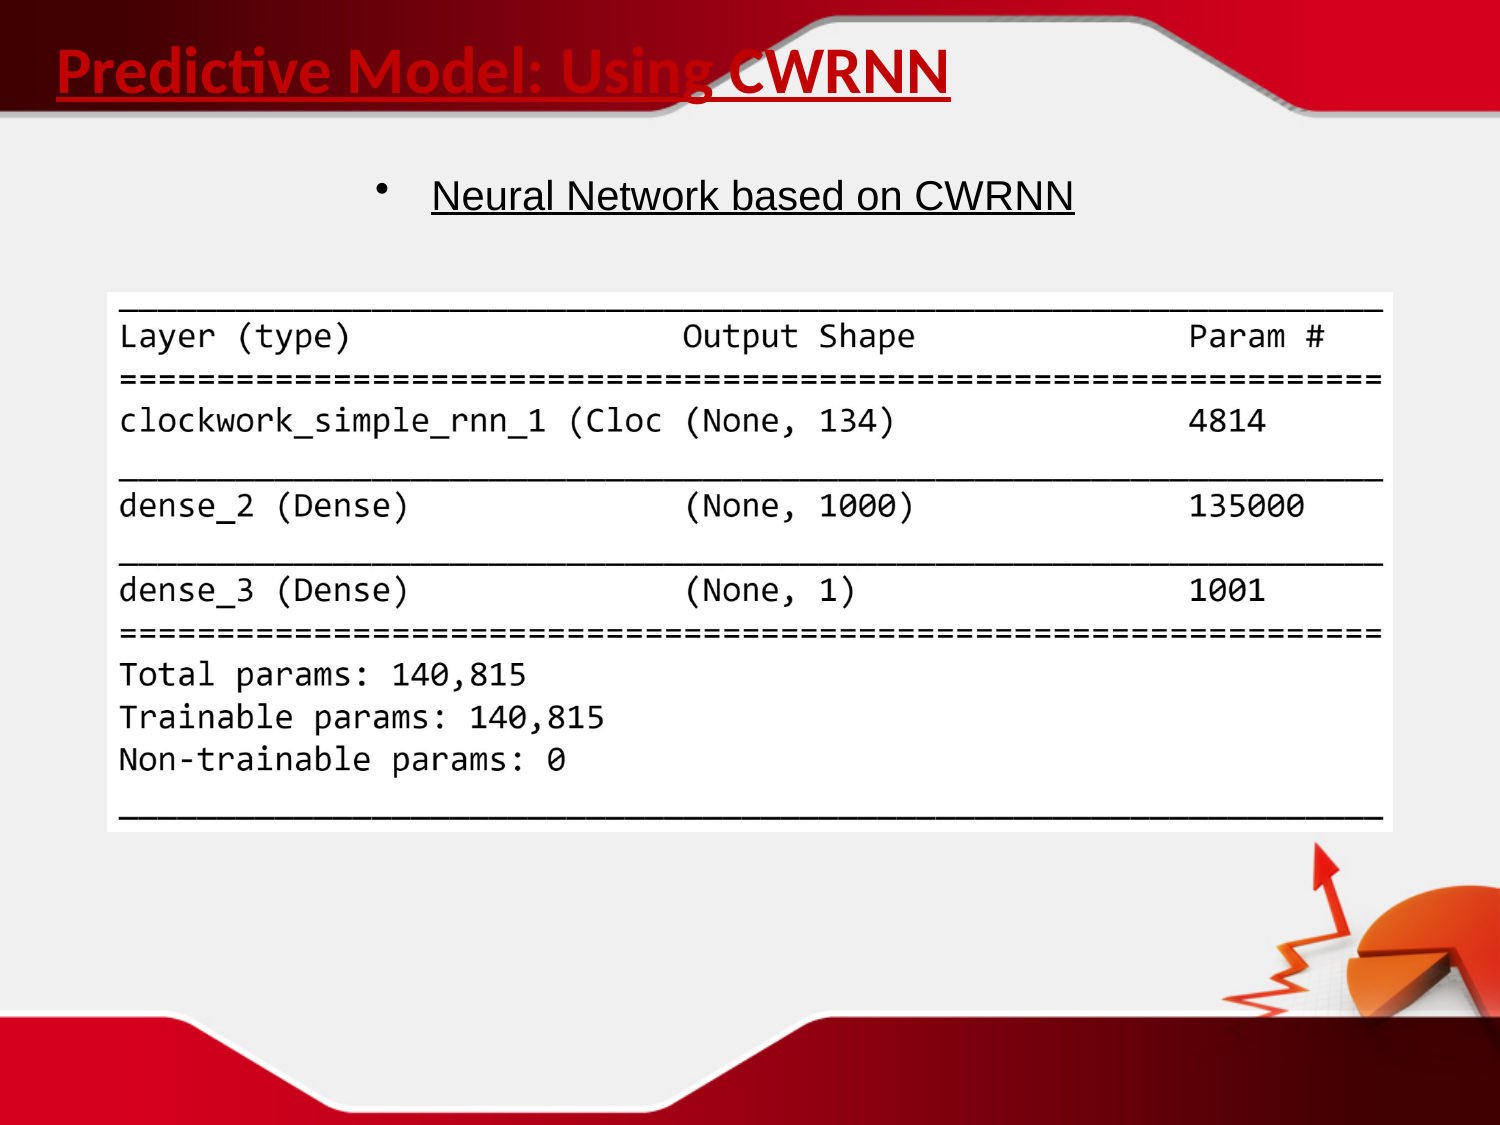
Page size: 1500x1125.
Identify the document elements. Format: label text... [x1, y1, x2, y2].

list Neural Network based on CWRNN [360, 160, 1500, 220]
title Predictive Model: Using CWRNN [41, 30, 1365, 102]
picture [0, 0, 1500, 1125]
